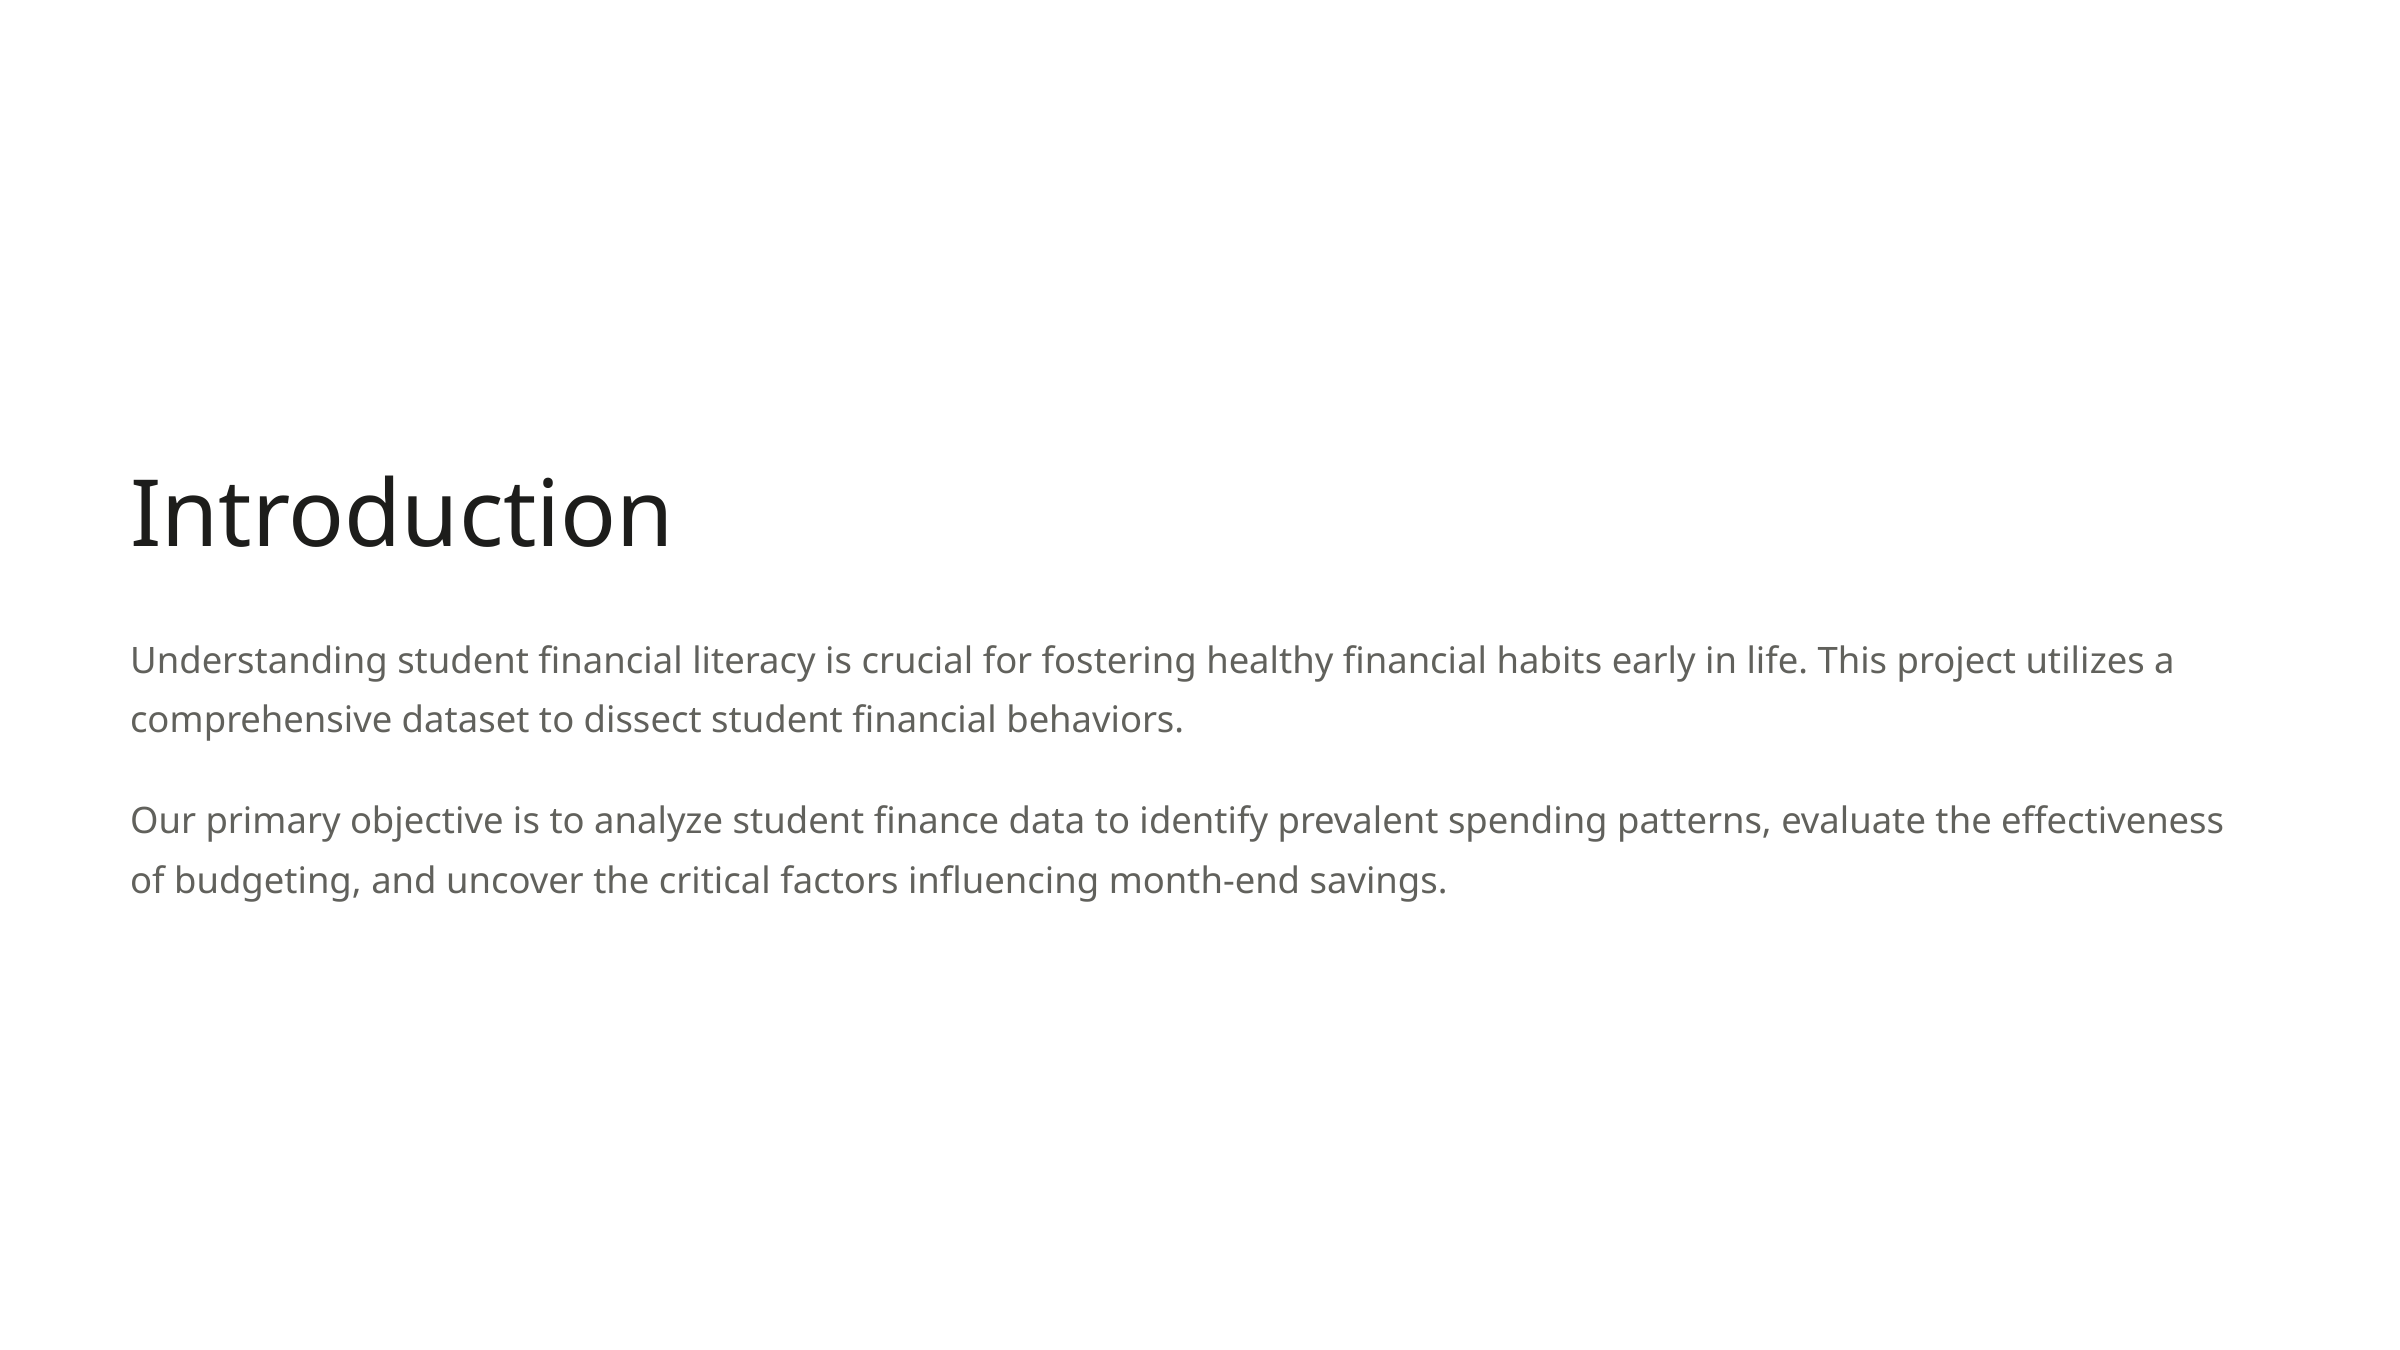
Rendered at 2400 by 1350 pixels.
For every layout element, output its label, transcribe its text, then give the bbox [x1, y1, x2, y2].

text_box Understanding student financial literacy is crucial for fostering healthy financial habits early in life. This project utilizes a comprehensive dataset to dissect student financial behaviors. [130, 620, 2270, 740]
text_box Our primary objective is to analyze student finance data to identify prevalent spending patterns, evaluate the effectiveness of budgeting, and uncover the critical factors influencing month-end savings. [130, 781, 2270, 901]
text_box Introduction [130, 448, 1061, 566]
